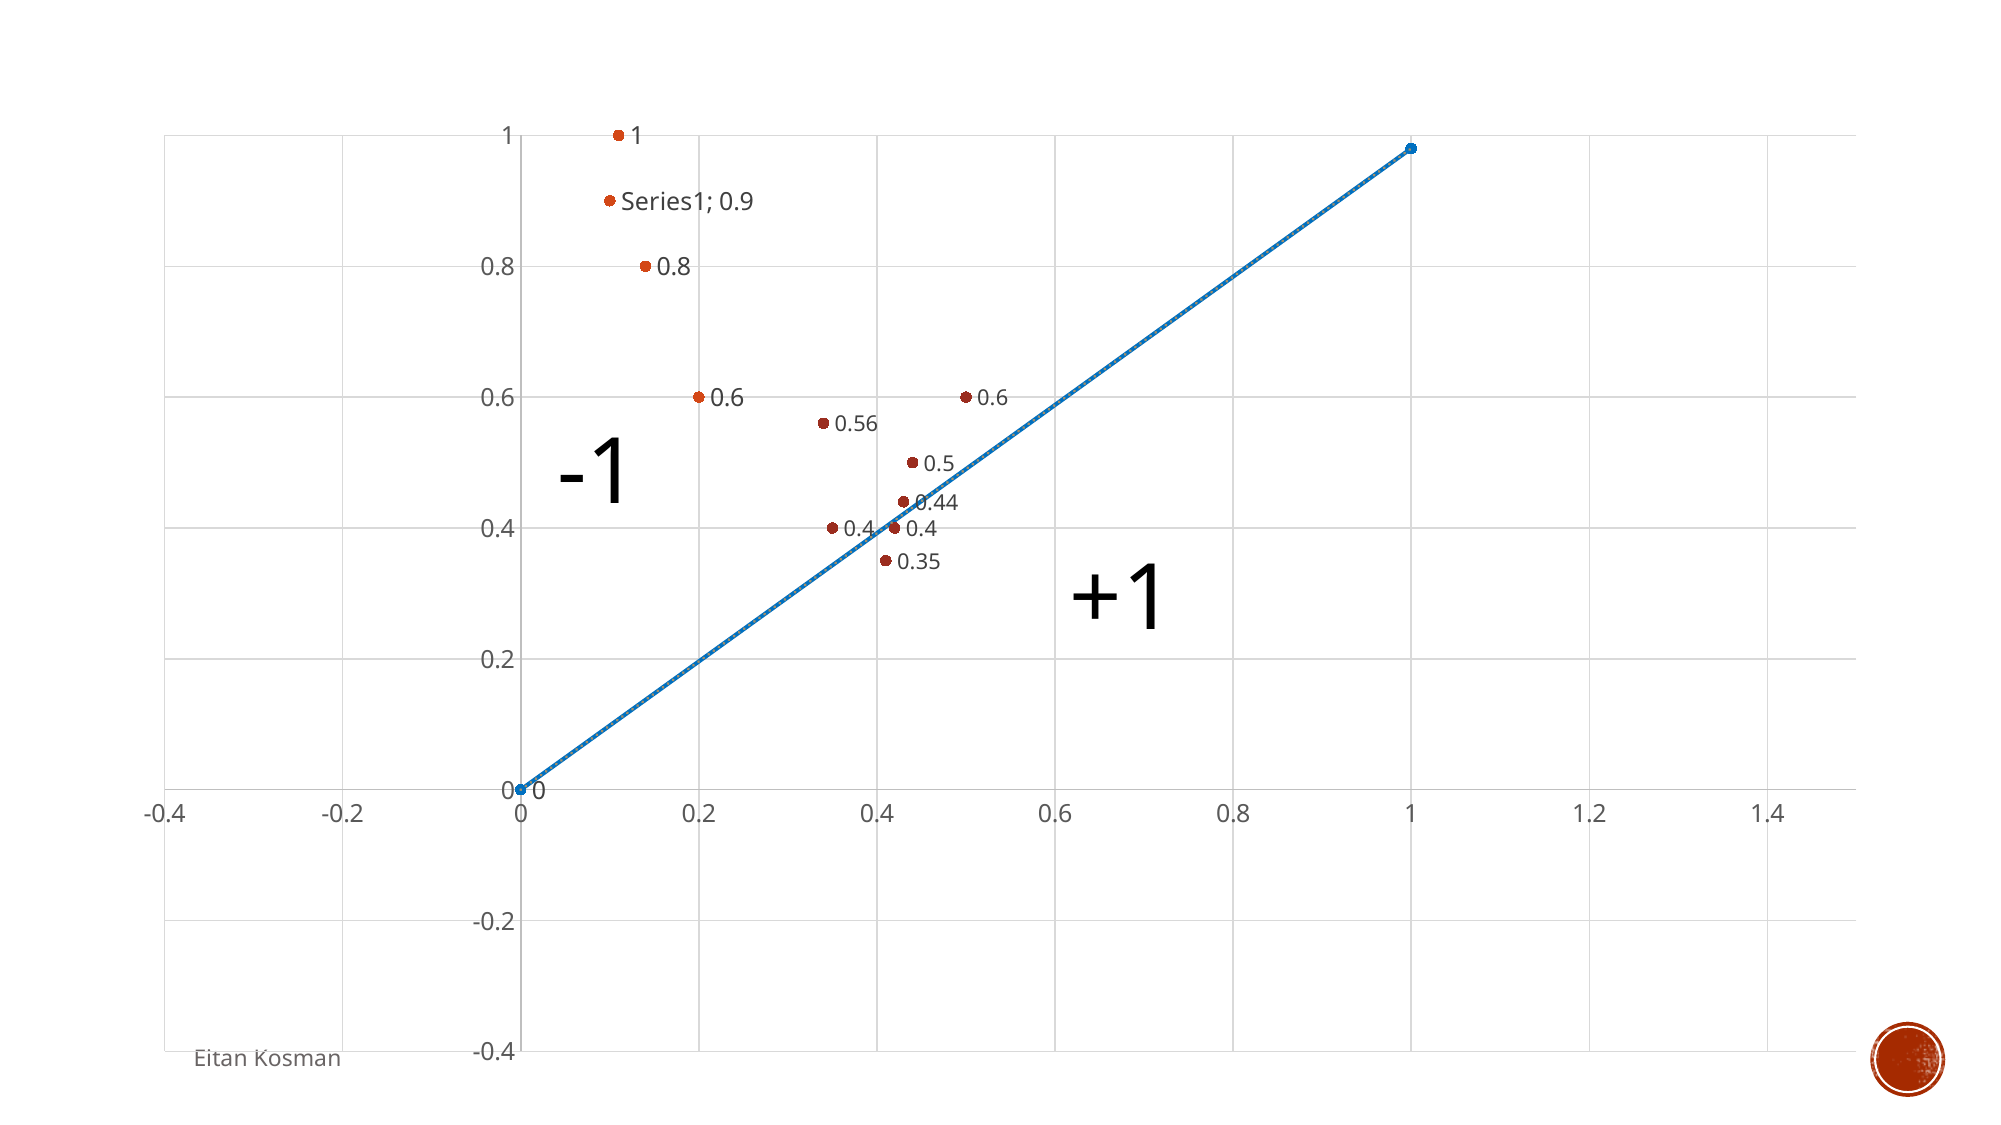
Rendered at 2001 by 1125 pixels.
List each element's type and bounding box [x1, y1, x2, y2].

chart [112, 102, 1889, 1086]
